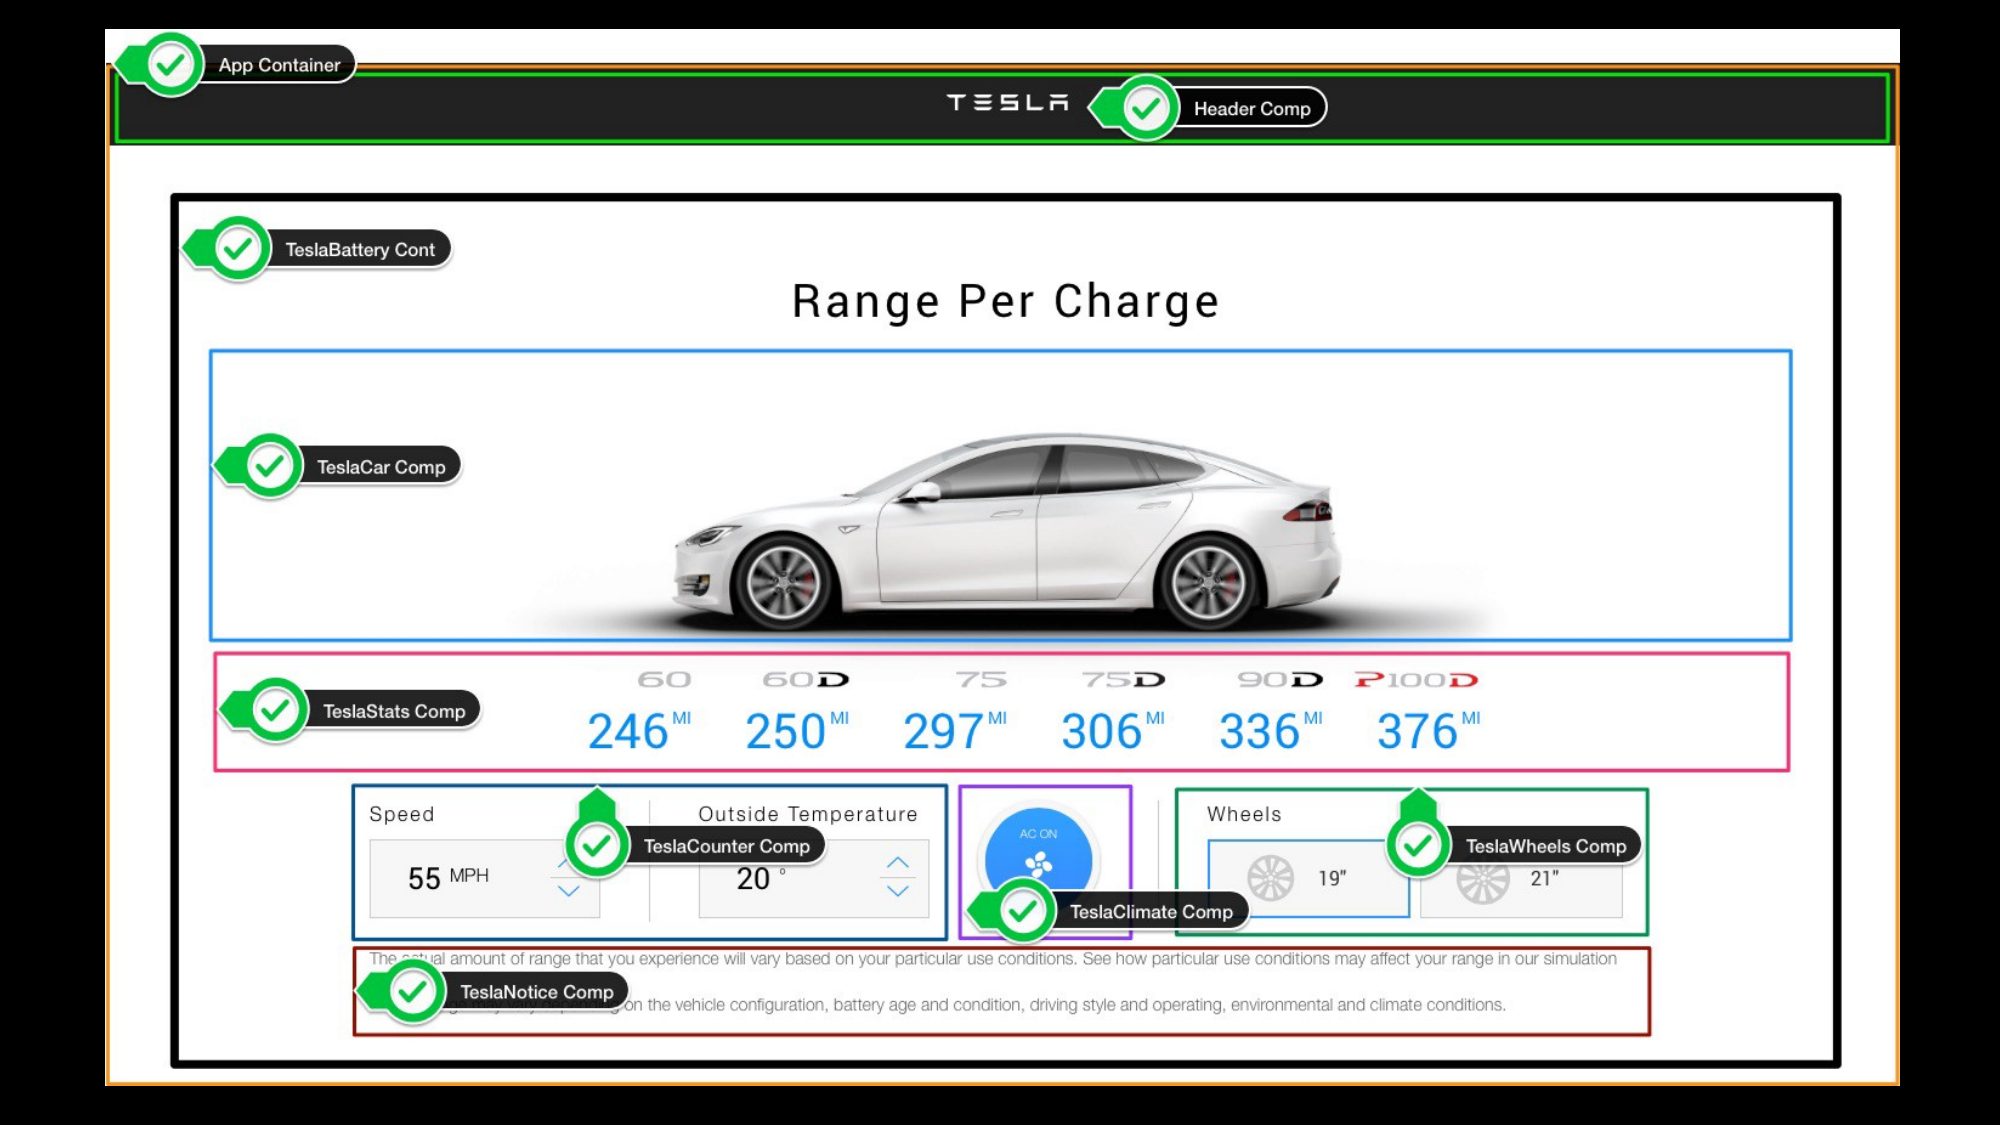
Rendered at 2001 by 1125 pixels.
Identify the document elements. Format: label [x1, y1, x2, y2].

list [105, 29, 1900, 1086]
